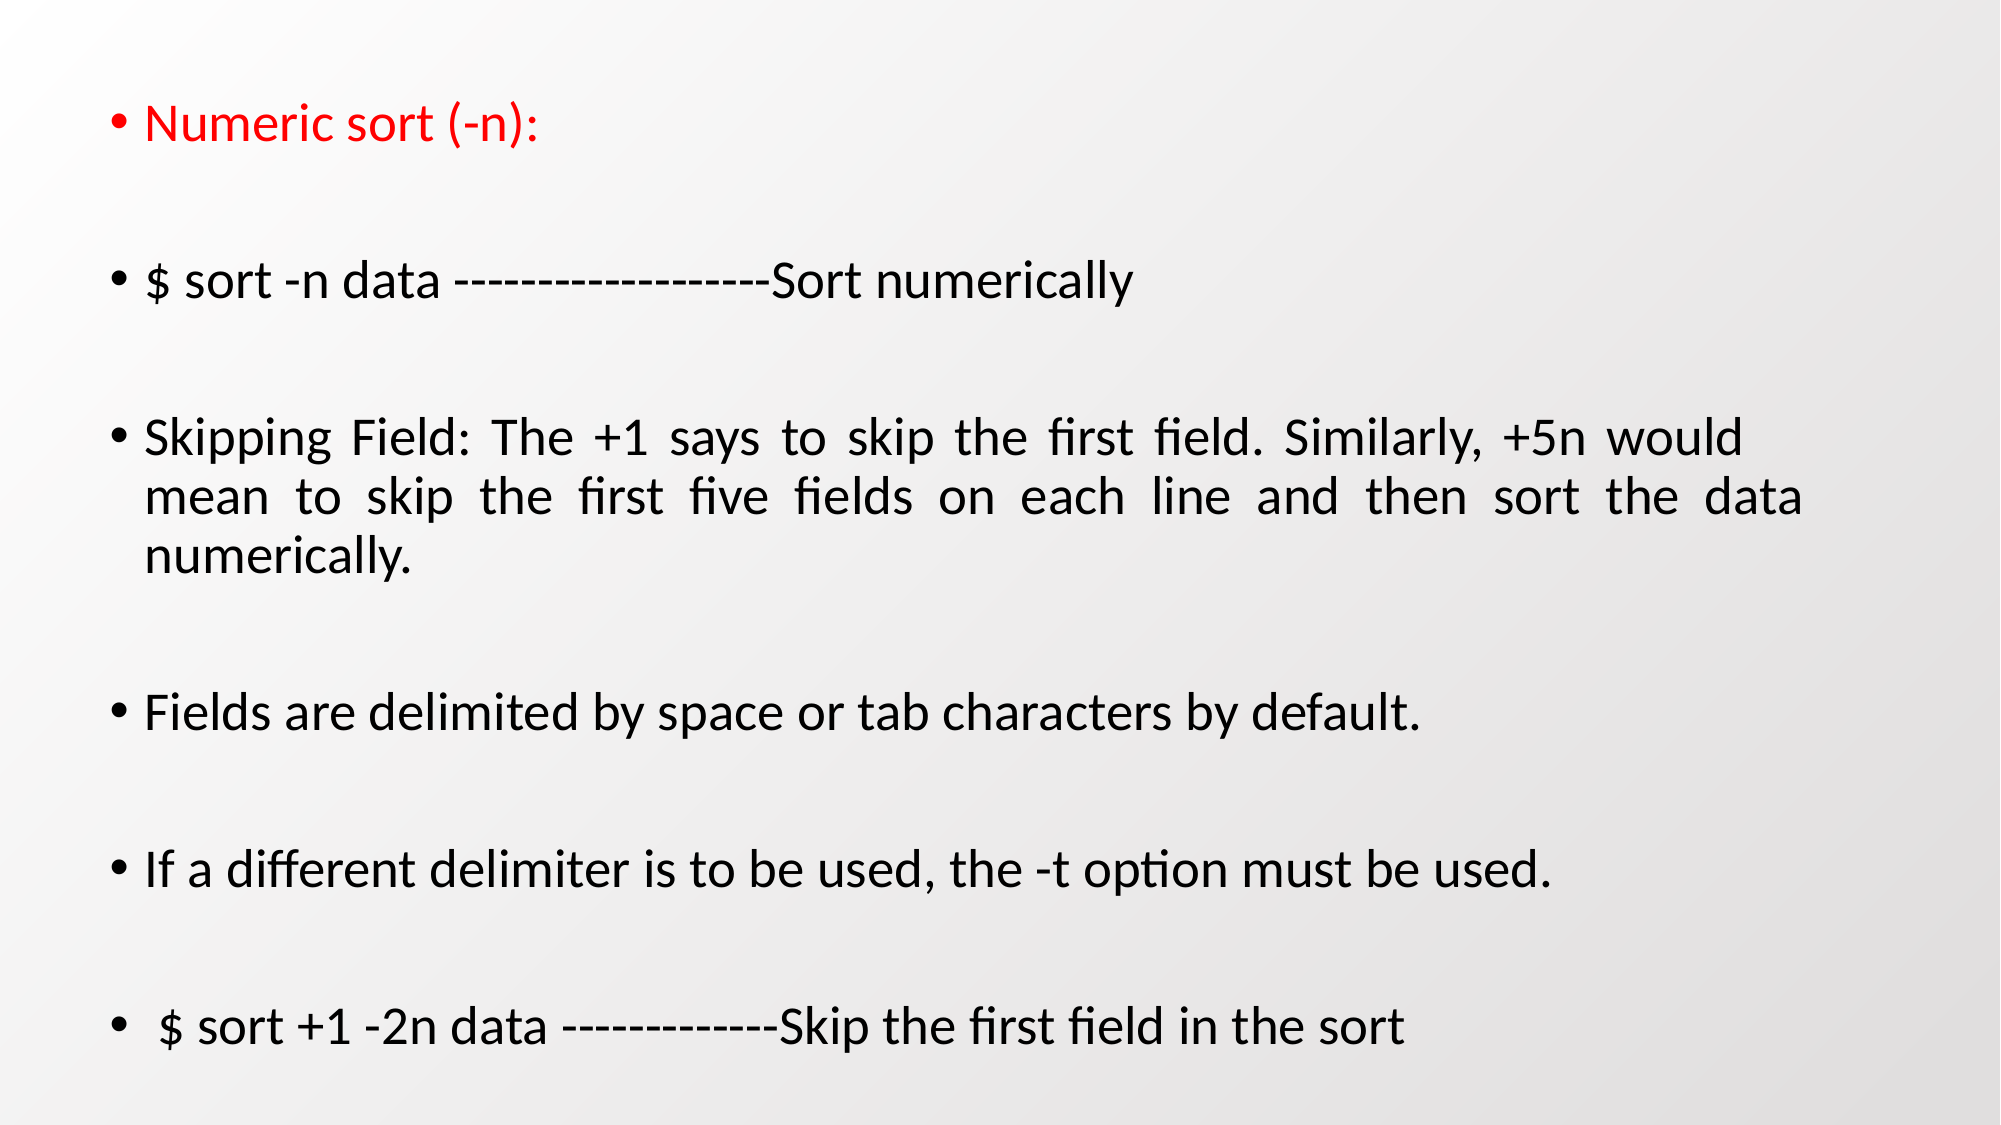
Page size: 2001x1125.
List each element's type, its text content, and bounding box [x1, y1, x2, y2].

list Numeric sort (-n): $ sort -n data -------------------Sort numerically Skipping Field: The +1 says to skip the first field. Similarly, +5n would mean to skip the first five fields on each line and then sort the data numerically. Fields are delimited by space or tab characters by default. If a different delimiter is to be used, the -t option must be used. $ sort +1 -2n data -------------Skip the first field in the sort [94, 86, 1820, 1070]
